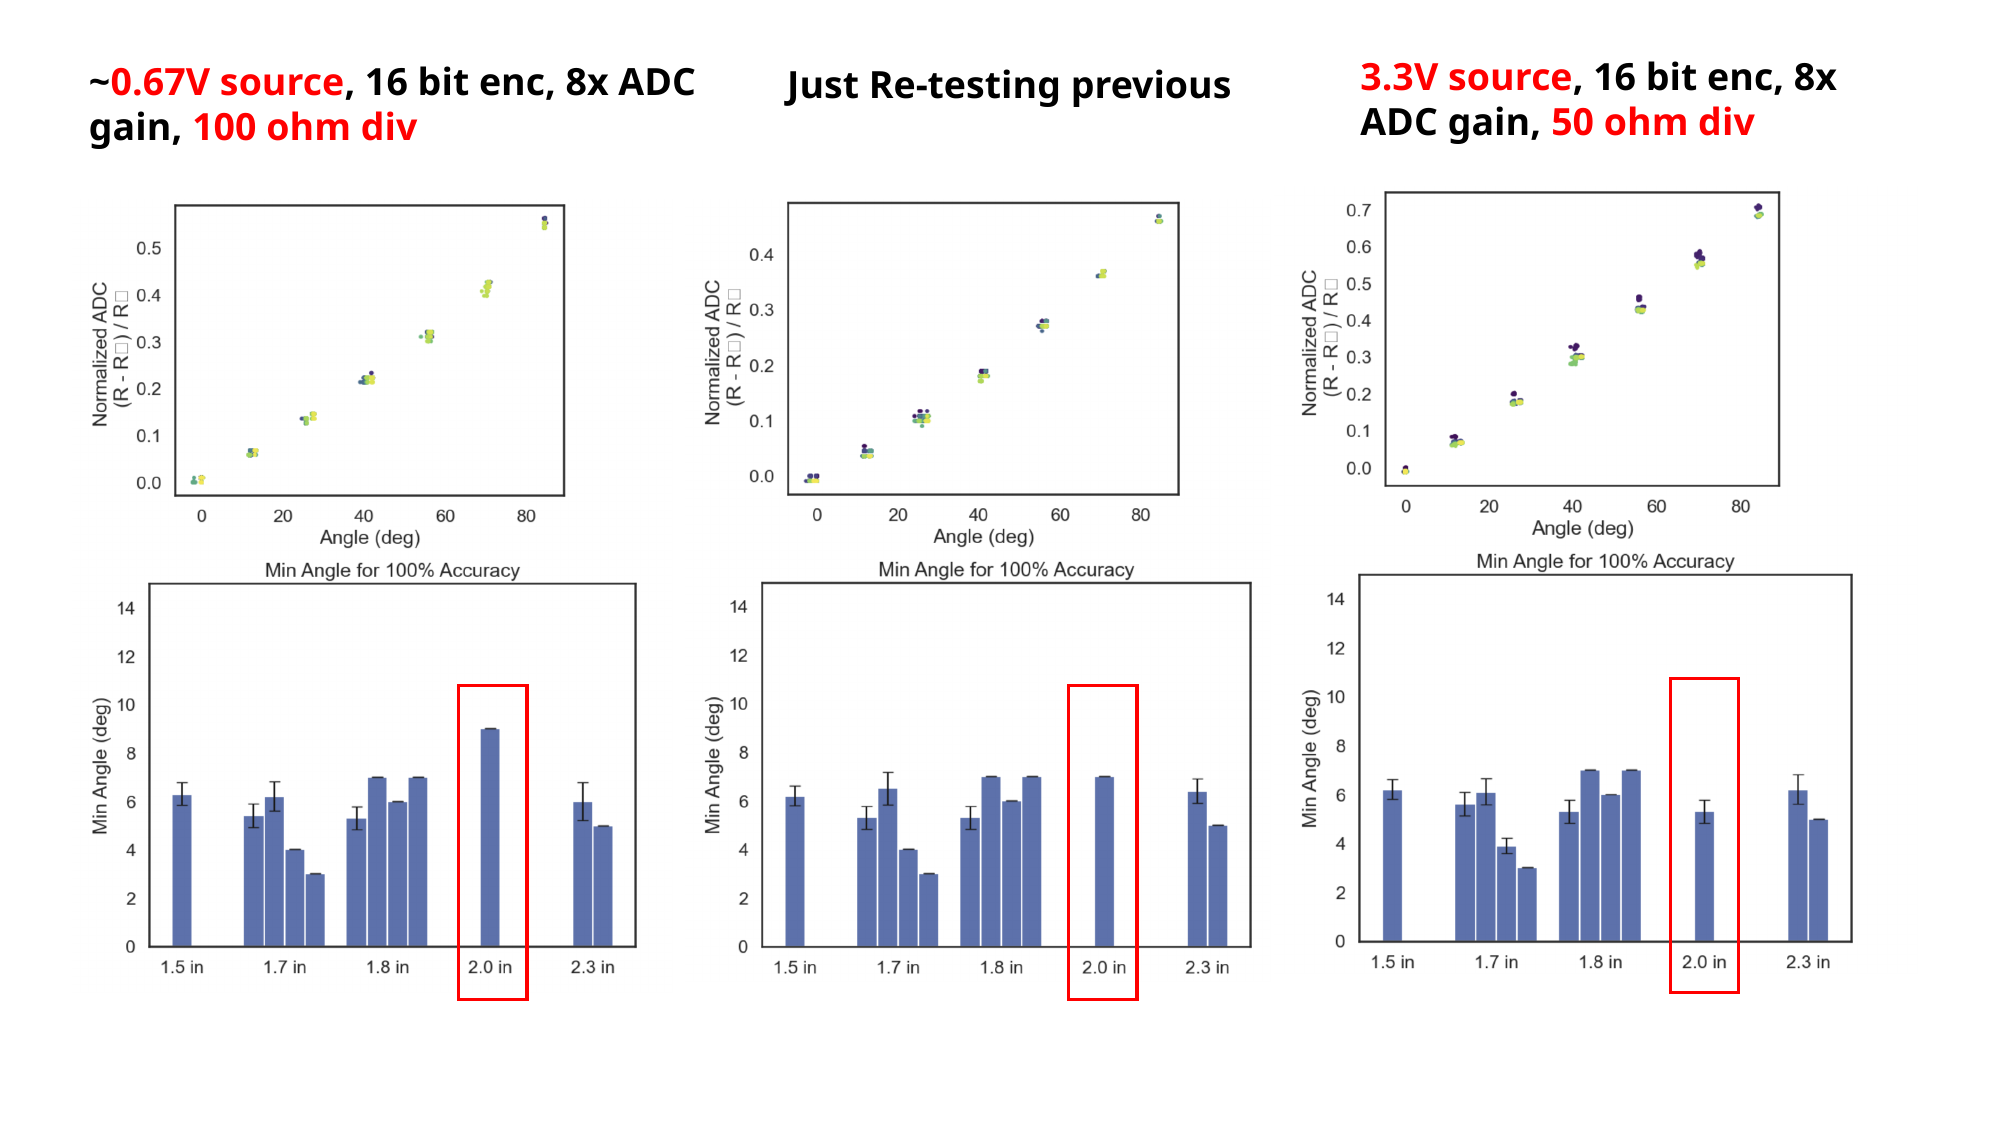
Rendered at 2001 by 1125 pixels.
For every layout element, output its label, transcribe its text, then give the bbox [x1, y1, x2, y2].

text_box 3.3V source, 16 bit enc, 8x ADC gain, 50 ohm div [1345, 45, 1927, 151]
text_box Just Re-testing previous [772, 53, 1345, 114]
text_box [1067, 982, 1139, 1001]
picture [71, 199, 674, 993]
text_box [457, 993, 529, 1001]
picture [1273, 185, 1918, 974]
text_box ~0.67V source, 16 bit enc, 8x ADC gain, 100 ohm div [74, 50, 731, 156]
picture [684, 199, 1272, 982]
text_box [1669, 974, 1740, 994]
